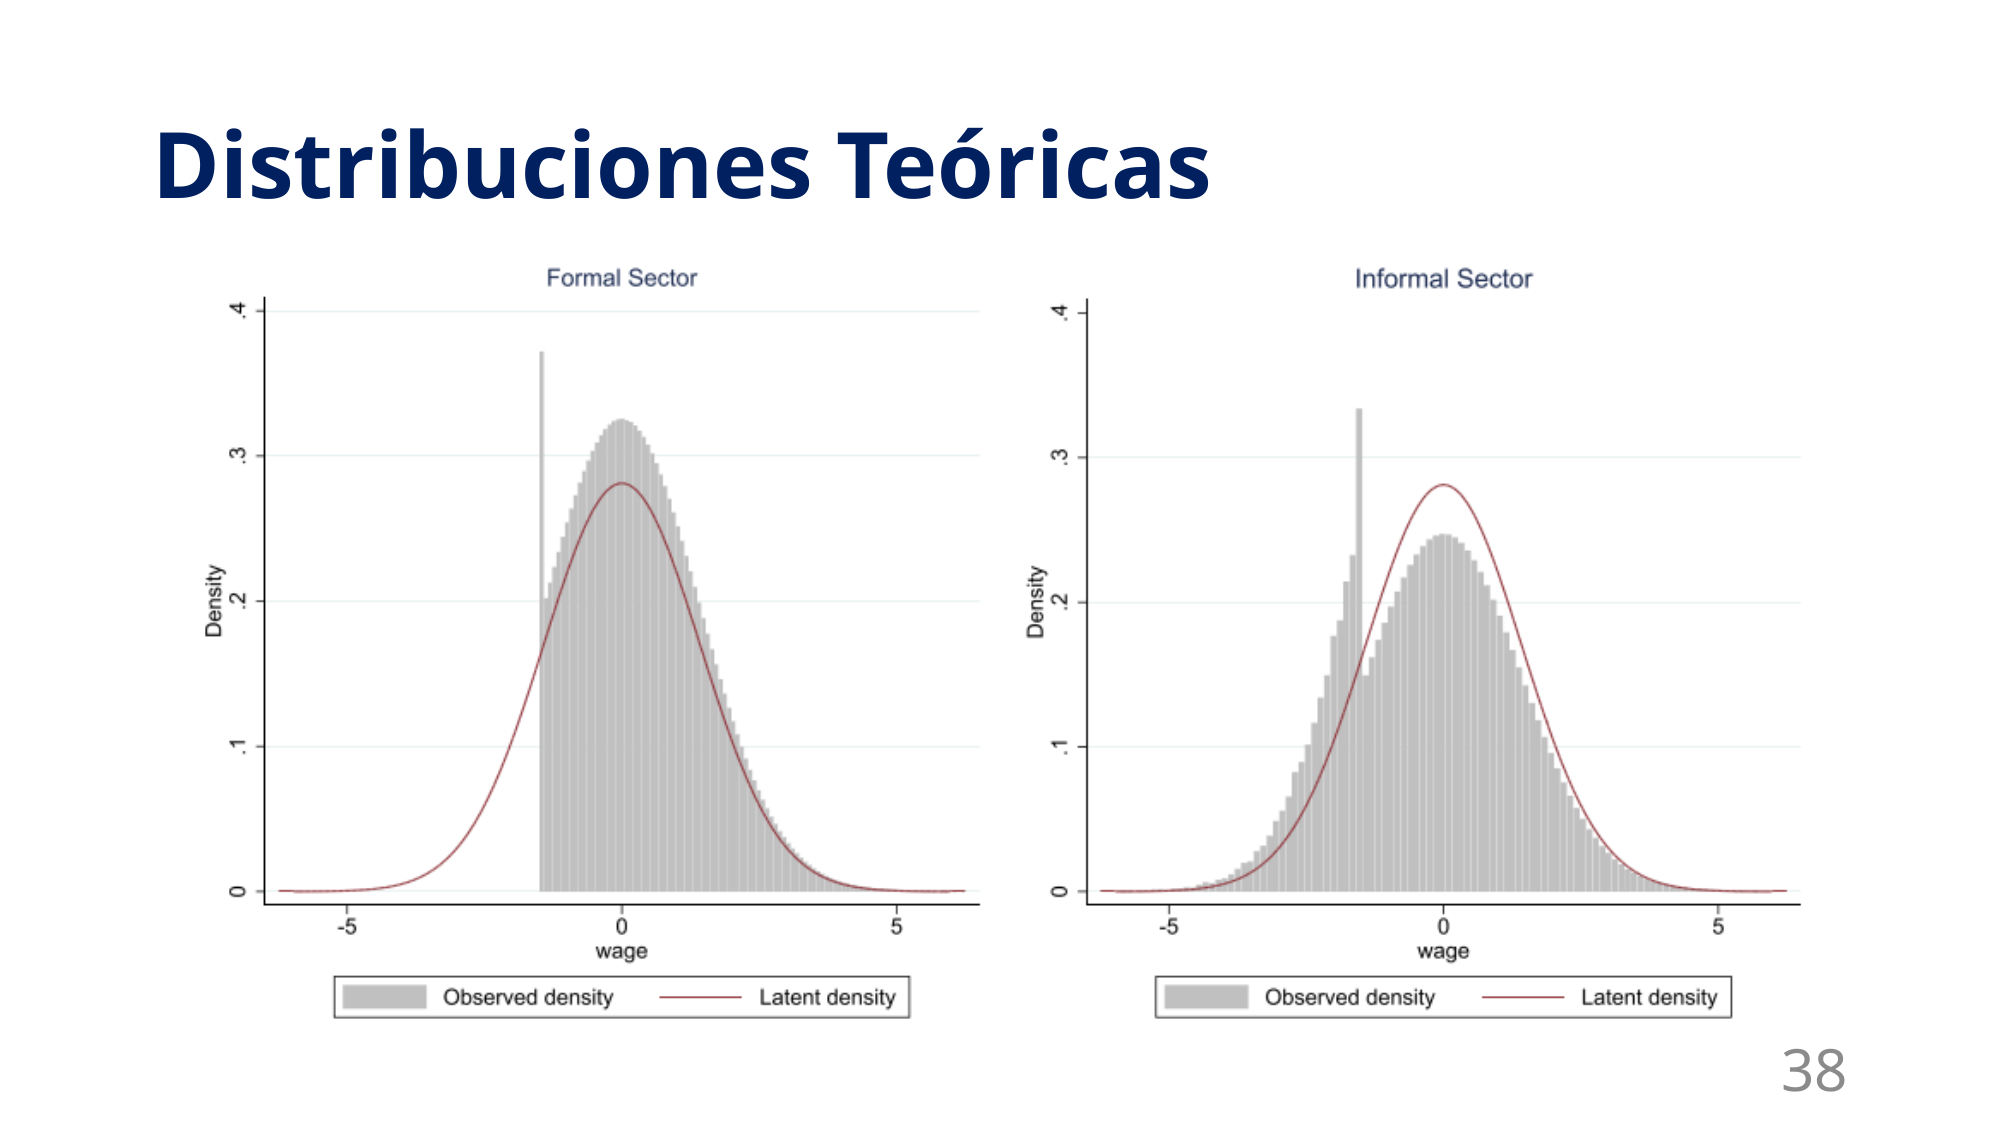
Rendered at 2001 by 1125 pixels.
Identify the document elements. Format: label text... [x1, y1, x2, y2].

title Distribuciones Teóricas [137, 59, 1863, 278]
slide_number 38 [1412, 1042, 1863, 1103]
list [168, 232, 1831, 1043]
